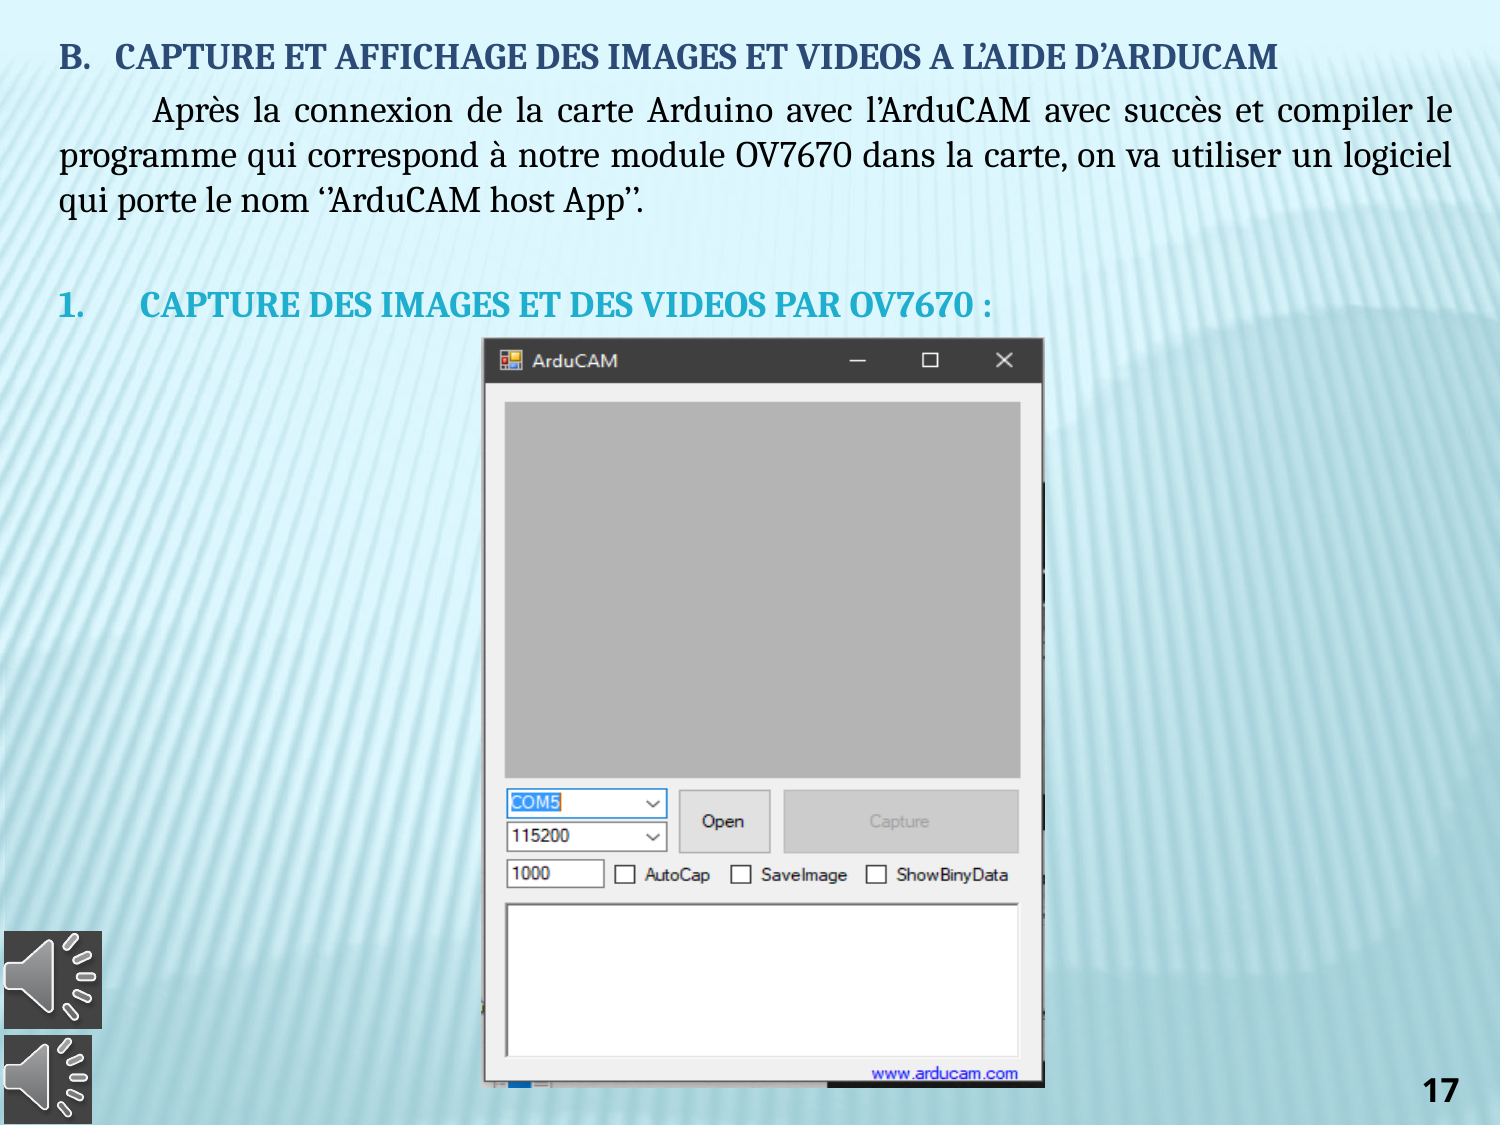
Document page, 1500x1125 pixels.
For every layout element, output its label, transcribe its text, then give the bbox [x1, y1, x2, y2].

picture [481, 337, 1045, 1088]
text_box CAPTURE ET AFFICHAGE DES IMAGES ET VIDEOS A L’AIDE D’ARDUCAM Après la connexion de la carte Arduino avec l’ArduCAM avec succès et compiler le programme qui correspond à notre module OV7670 dans la carte, on va utiliser un logiciel qui porte le nom ‘’ArduCAM host App’’. CAPTURE DES IMAGES ET DES VIDEOS PAR OV7670 : [44, 24, 1470, 1125]
picture [2, 929, 104, 1031]
slide_number 17 [1350, 1061, 1475, 1103]
picture [2, 1034, 94, 1125]
